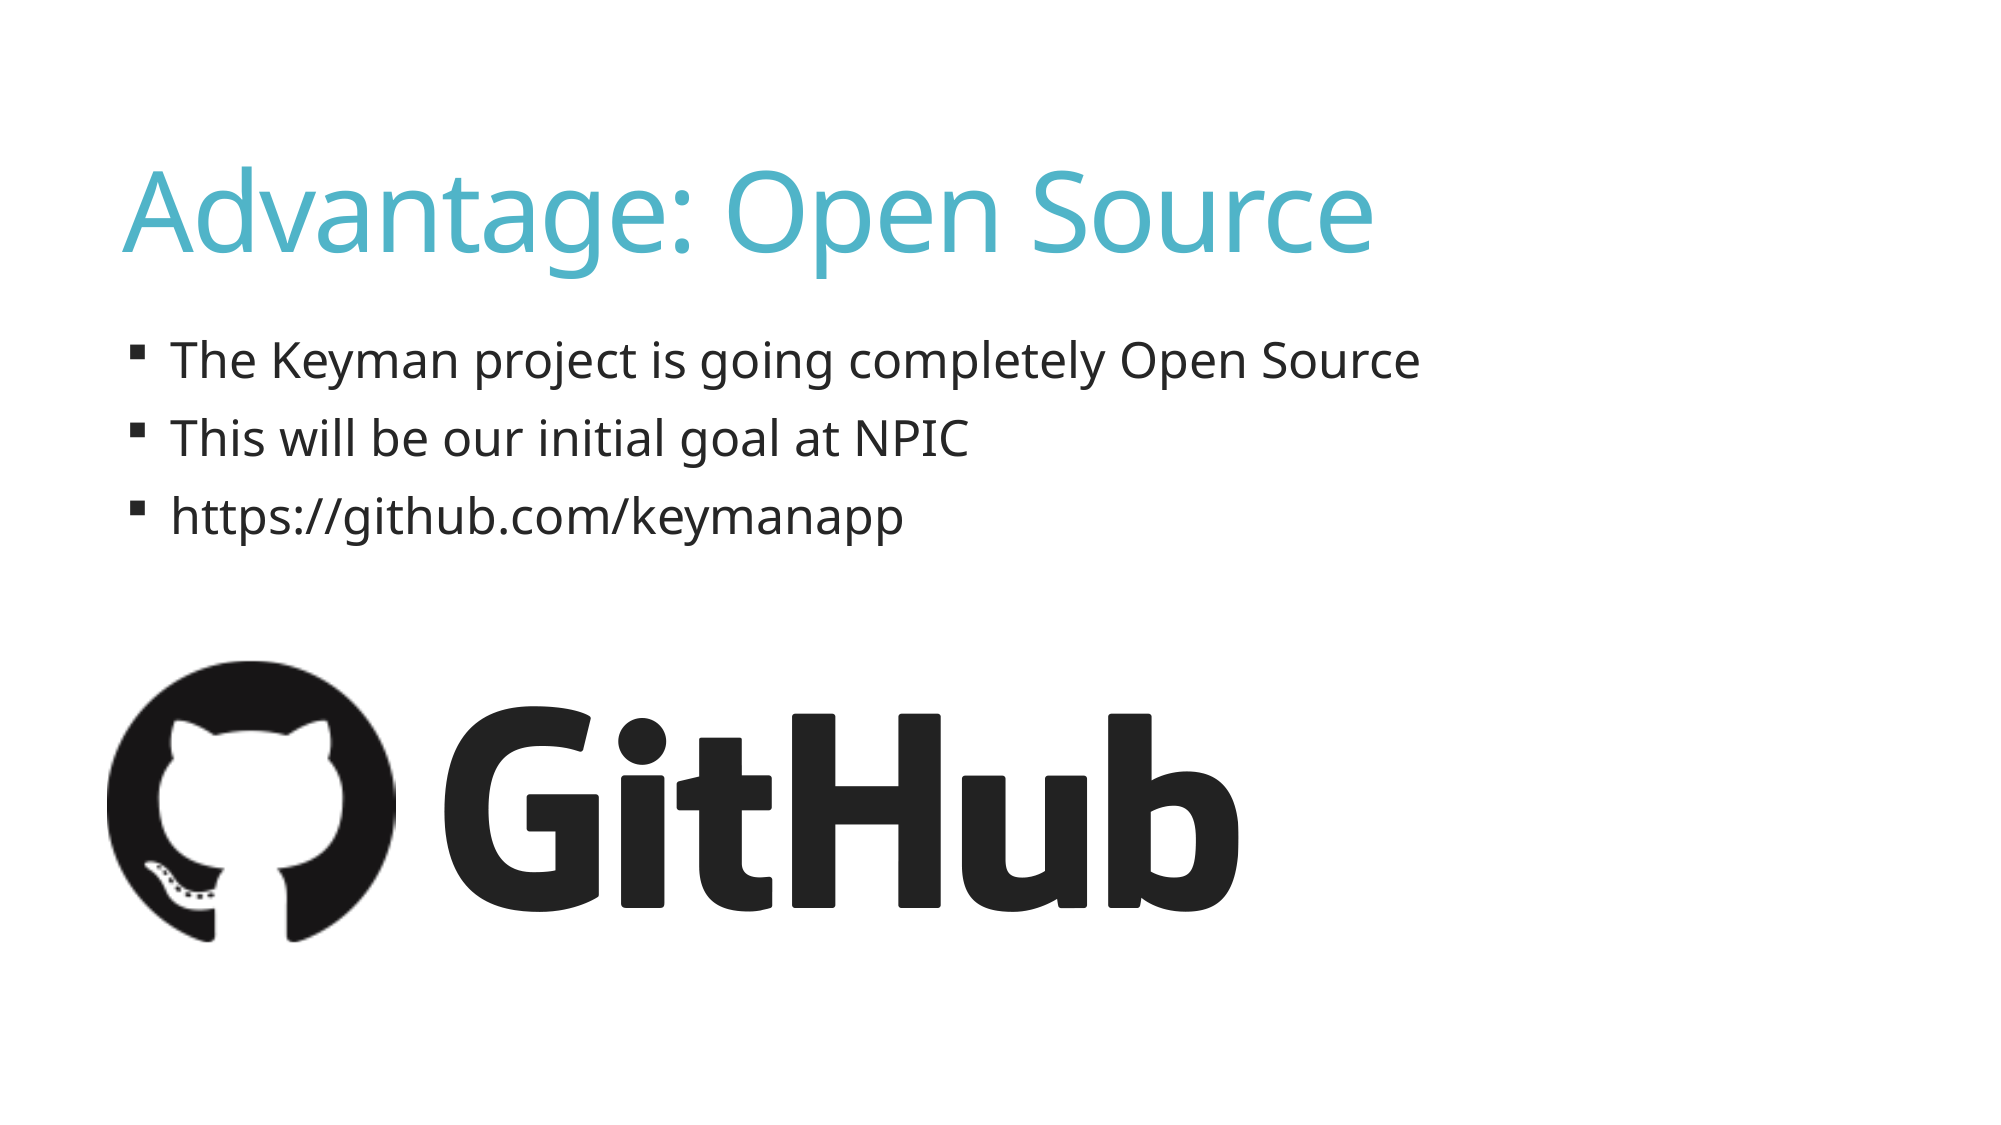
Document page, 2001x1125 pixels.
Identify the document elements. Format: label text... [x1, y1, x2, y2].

title Advantage: Open Source [107, 81, 1875, 354]
list The Keyman project is going completely Open Source This will be our initial goal at NPIC https://github.com/keymanapp [111, 329, 1876, 948]
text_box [107, 659, 1239, 948]
